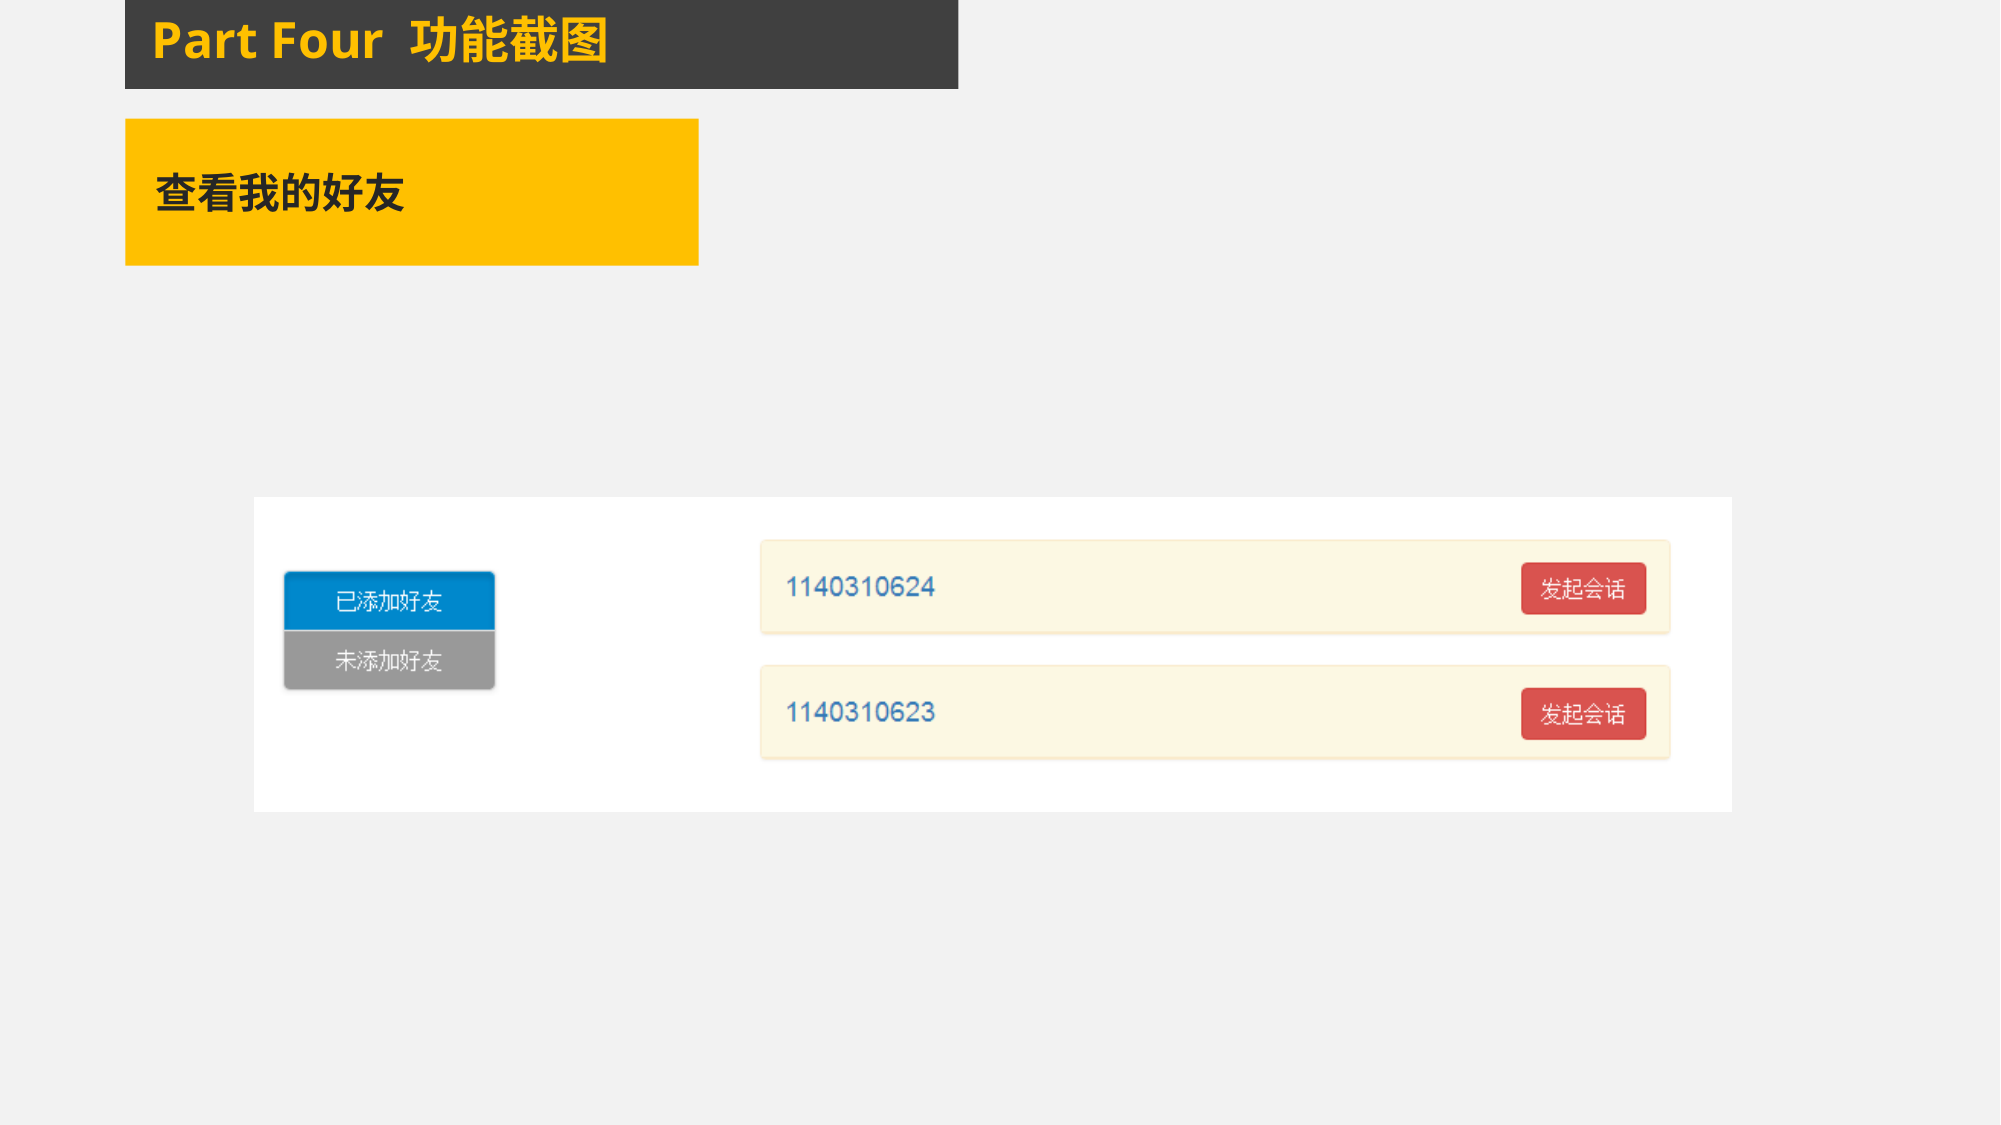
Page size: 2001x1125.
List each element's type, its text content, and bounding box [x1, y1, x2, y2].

picture [254, 497, 1732, 812]
list Part Four 功能截图 [136, 8, 699, 85]
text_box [125, 118, 699, 266]
